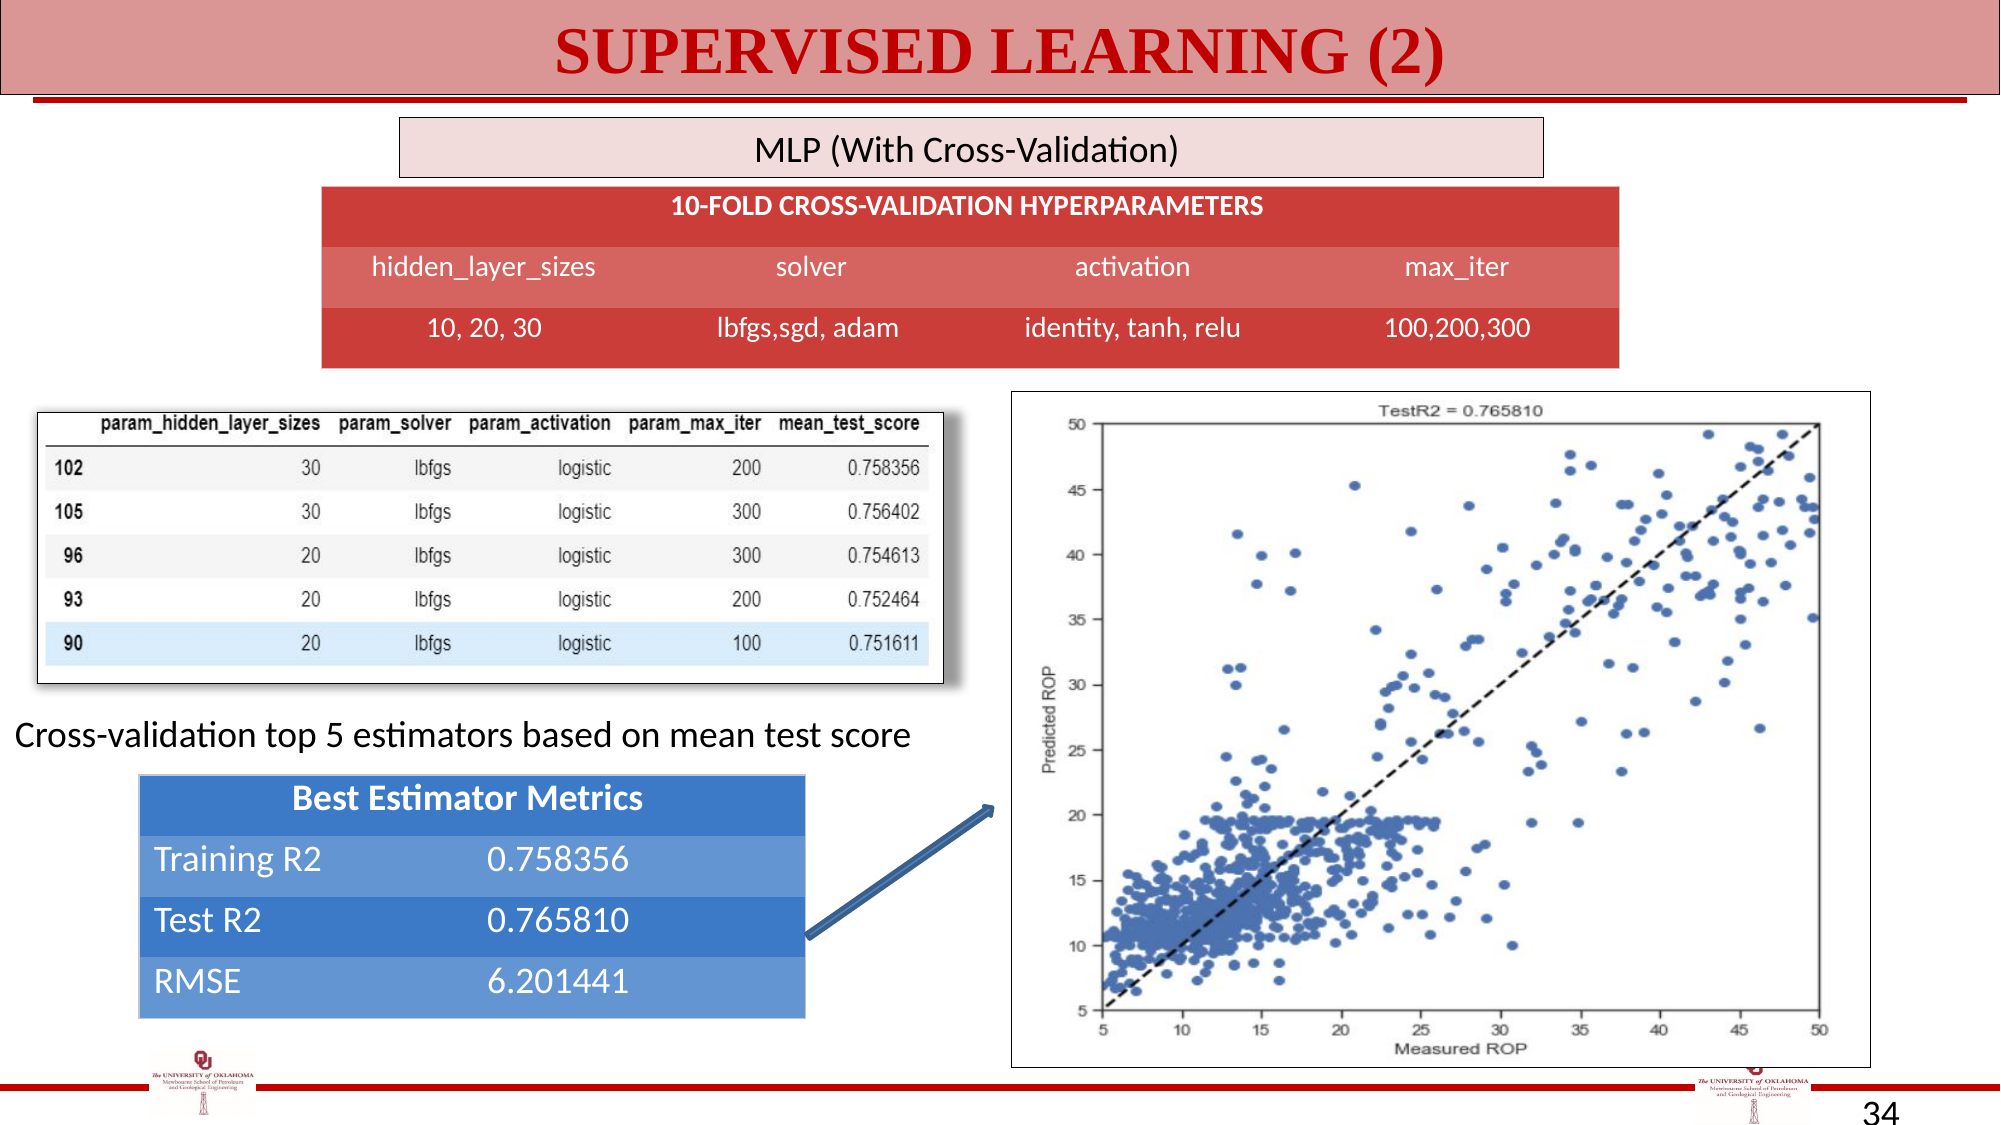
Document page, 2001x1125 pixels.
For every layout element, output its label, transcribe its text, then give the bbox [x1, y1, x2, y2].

table_header 10-FOLD CROSS-VALIDATION HYPERPARAMETERS [322, 187, 1619, 247]
picture [1011, 391, 1871, 1125]
table_cell max_iter [1295, 247, 1619, 308]
table_cell Training R2 [140, 836, 472, 897]
table_cell identity, tanh, relu [971, 308, 1295, 368]
table_cell lbfgs,sgd, adam [646, 308, 971, 368]
table_cell 6.201441 [472, 957, 805, 1018]
table_cell 100,200,300 [1295, 308, 1619, 368]
text_box MLP (With Cross-Validation) [399, 117, 1544, 178]
table_cell 0.765810 [472, 897, 805, 957]
table_header Best Estimator Metrics [140, 776, 805, 836]
table_cell solver [646, 247, 971, 308]
table_cell 10, 20, 30 [322, 308, 646, 368]
table_cell RMSE [140, 957, 472, 1018]
slide_number 34 [1847, 1082, 1975, 1125]
text_box [804, 803, 995, 941]
picture [149, 1049, 256, 1116]
table_cell hidden_layer_sizes [322, 247, 646, 308]
text_box Cross-validation top 5 estimators based on mean test score [0, 702, 935, 763]
text_box SUPERVISED LEARNING (2) [0, 0, 2000, 95]
table_cell activation [971, 247, 1295, 308]
table_cell 0.758356 [472, 836, 805, 897]
picture [37, 412, 944, 684]
table_cell Test R2 [140, 897, 472, 957]
